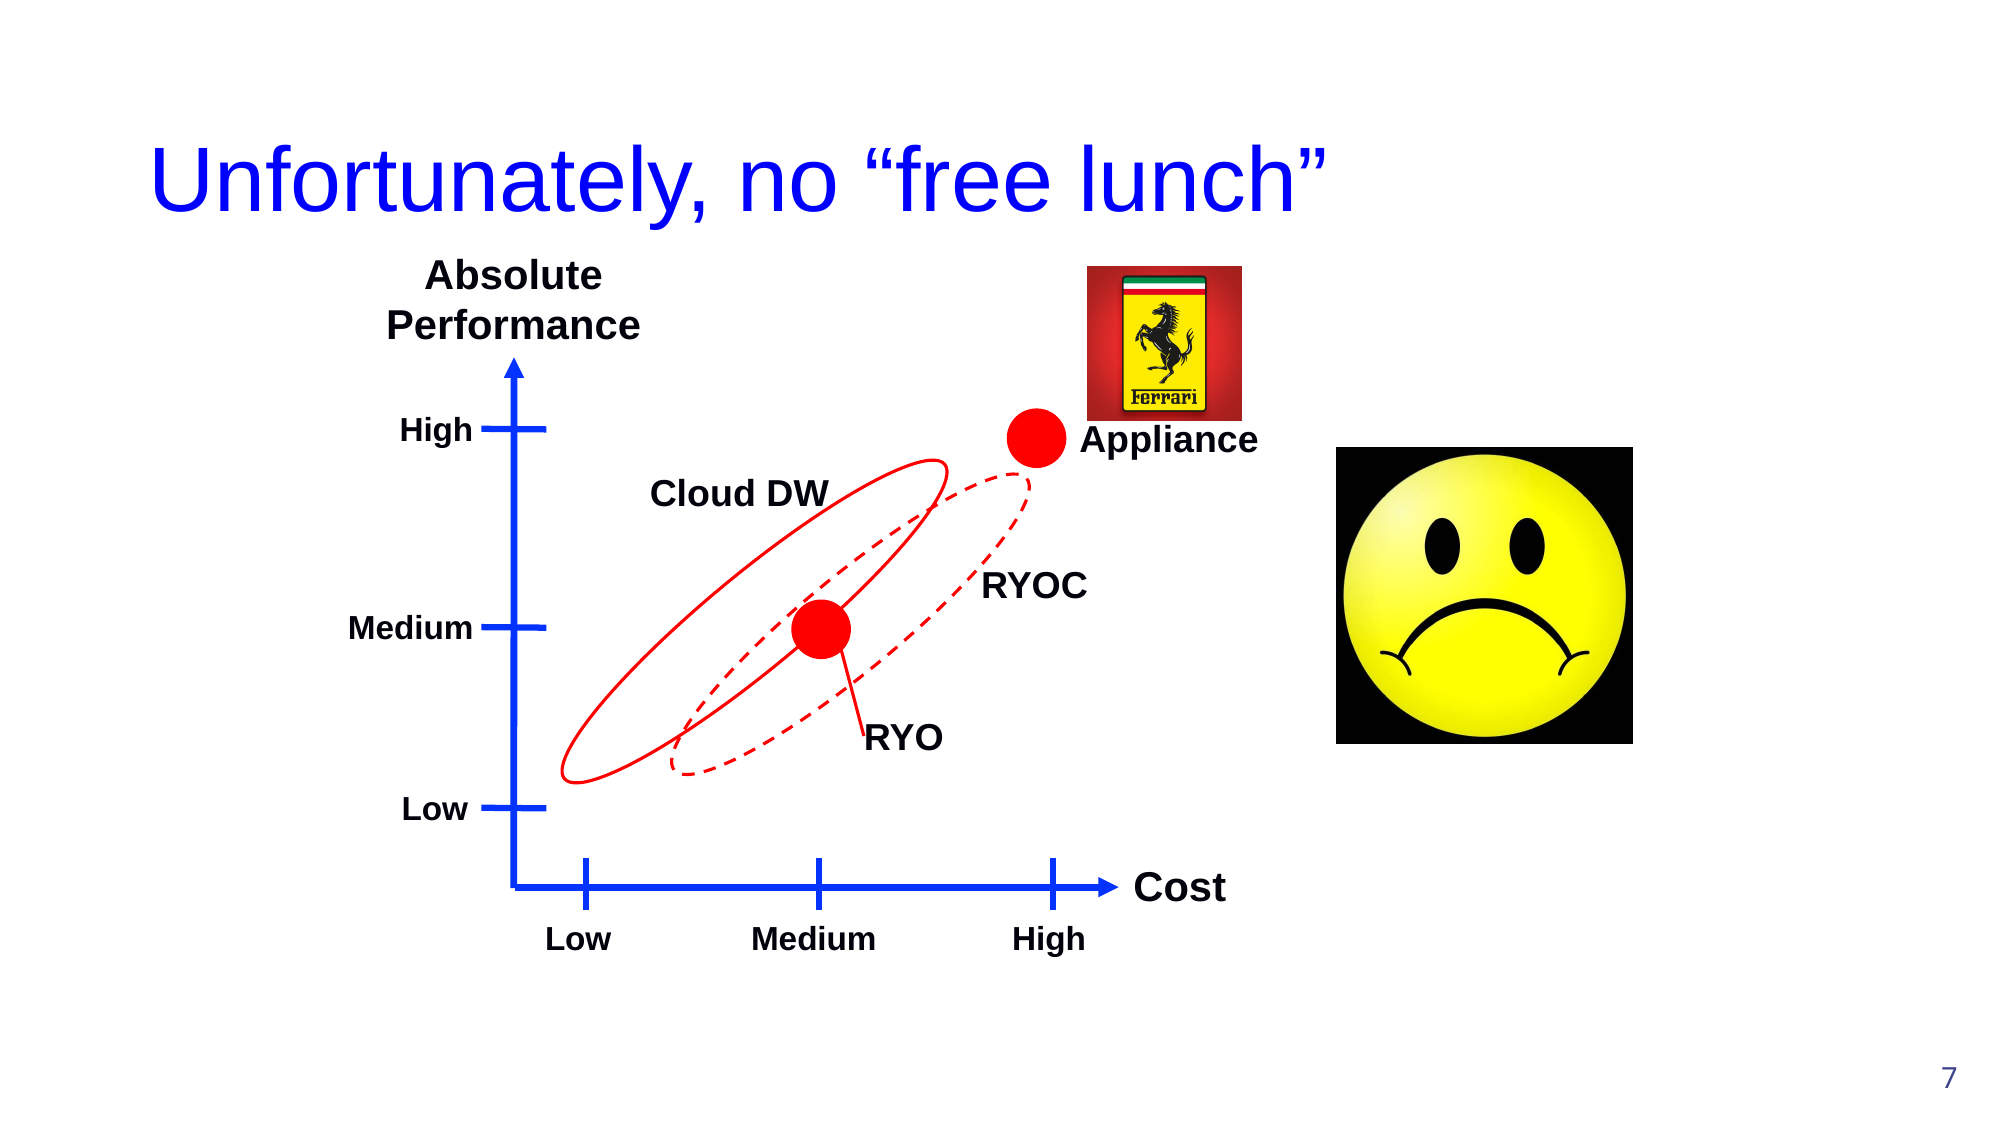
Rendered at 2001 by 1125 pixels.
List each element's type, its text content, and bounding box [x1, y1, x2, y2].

picture [1087, 266, 1242, 421]
slide_number 7 [1820, 1031, 1974, 1107]
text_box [792, 680, 1067, 767]
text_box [507, 461, 1002, 670]
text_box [297, 239, 1324, 966]
picture [1336, 447, 1633, 745]
title Unfortunately, no “free lunch” [133, 49, 1834, 238]
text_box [621, 553, 1112, 672]
